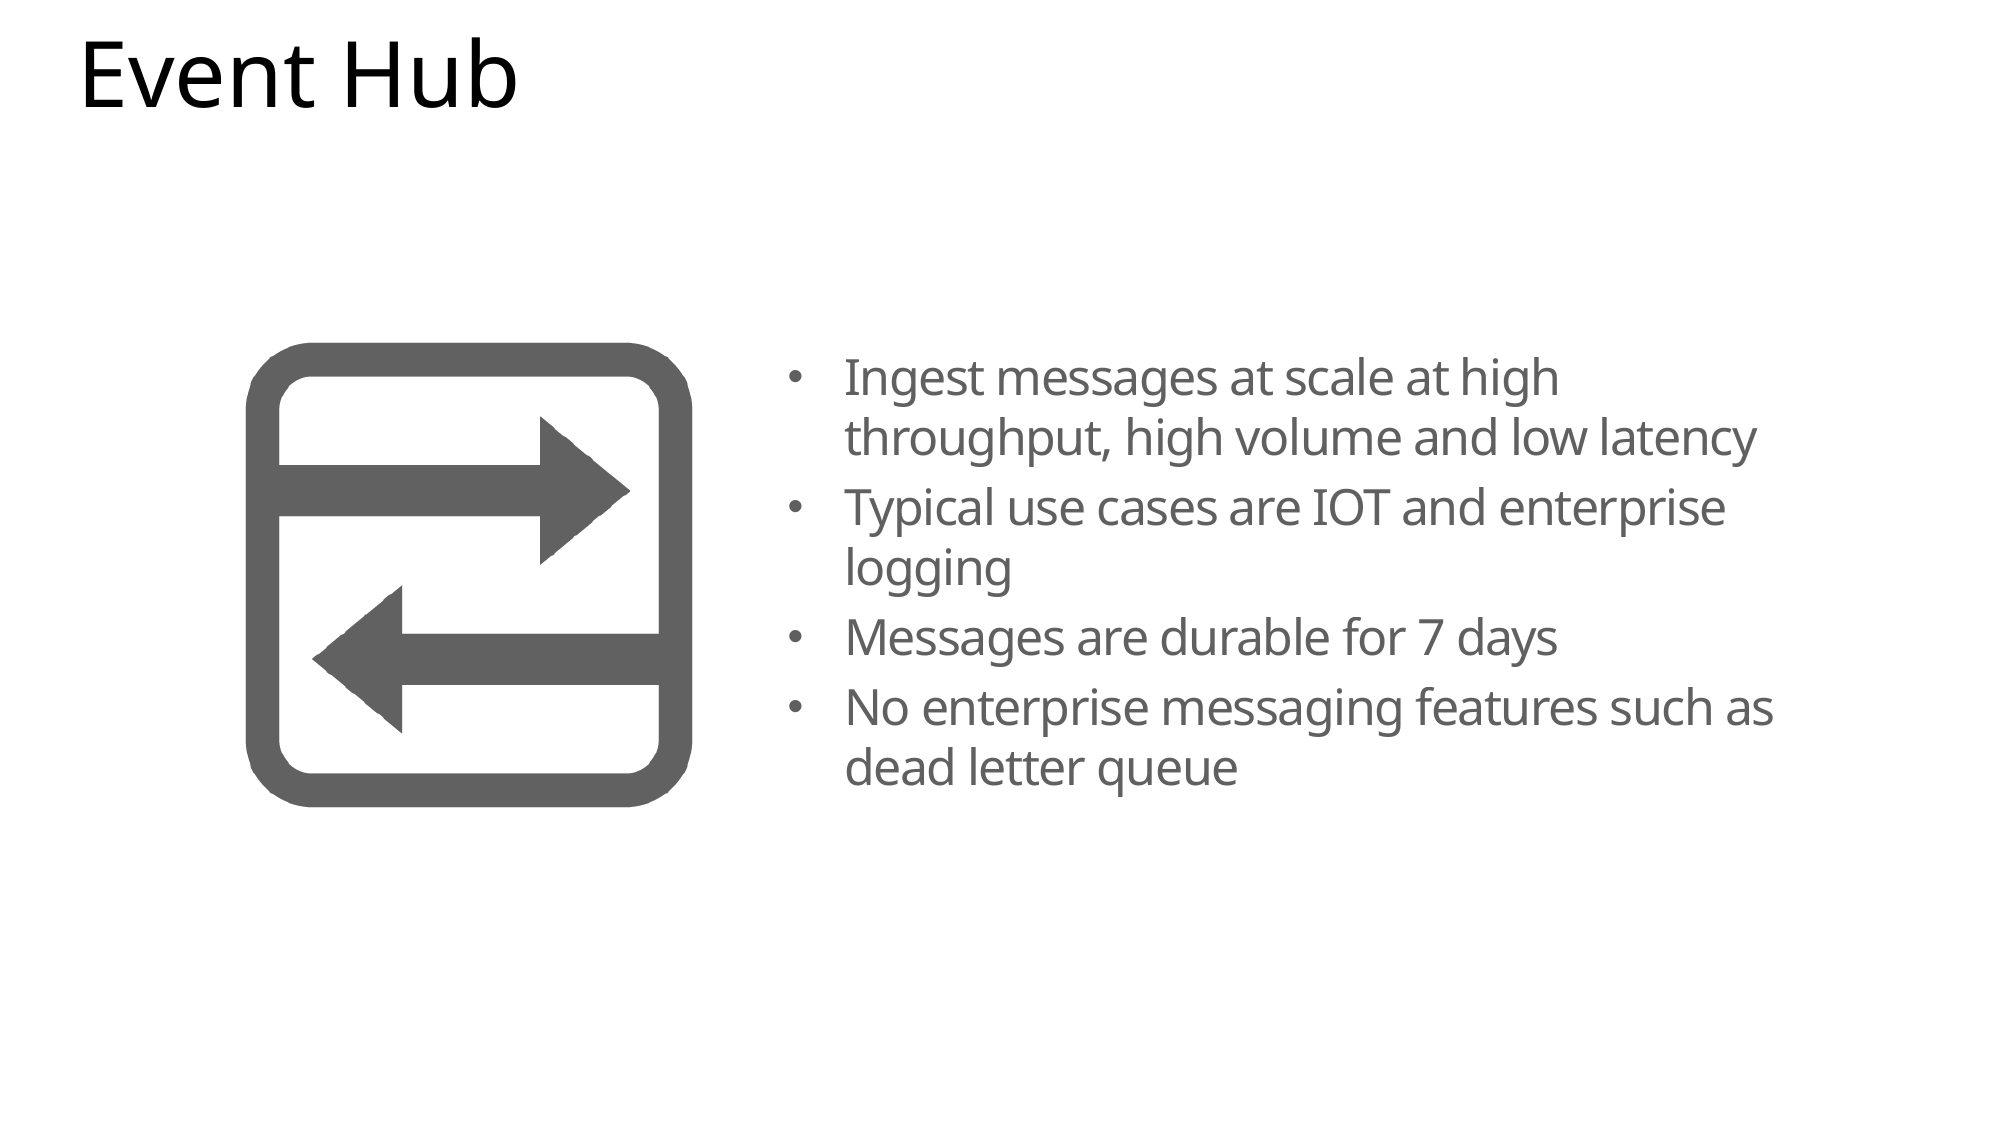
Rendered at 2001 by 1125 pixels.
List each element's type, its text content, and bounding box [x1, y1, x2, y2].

picture [231, 337, 707, 813]
title Event Hub [62, 29, 1953, 205]
text_box Ingest messages at scale at high throughput, high volume and low latency Typical use cases are IOT and enterprise logging Messages are durable for 7 days No enterprise messaging features such as dead letter queue [787, 345, 1834, 936]
